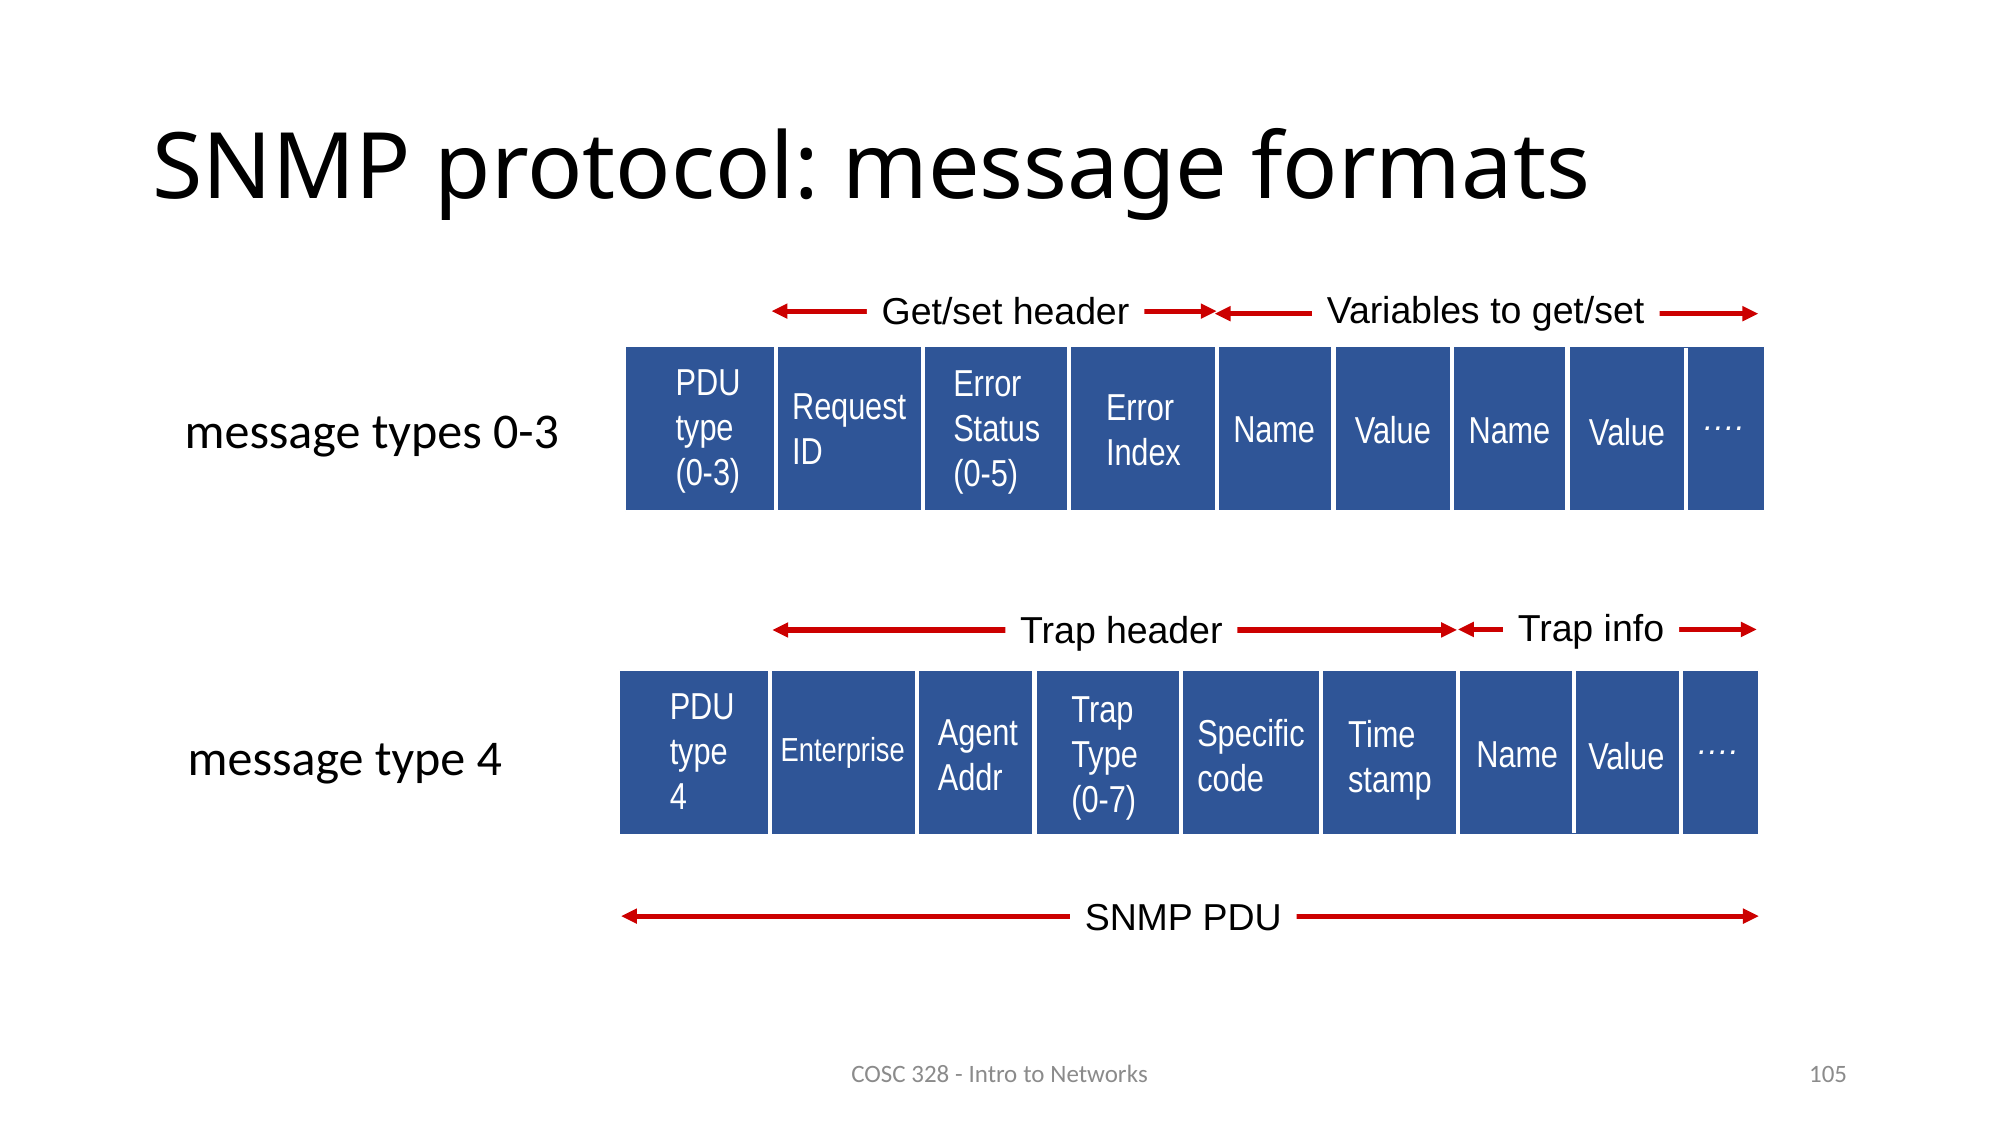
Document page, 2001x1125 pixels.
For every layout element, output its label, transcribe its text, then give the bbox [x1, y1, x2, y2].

text_box message types 0-3 [169, 391, 574, 466]
text_box SNMP PDU [1070, 917, 1297, 946]
text_box [625, 346, 921, 512]
title SNMP protocol: message formats [137, 59, 1863, 278]
text_box Request ID [777, 374, 922, 480]
slide_number 105 [1412, 1042, 1863, 1103]
text_box Name [1453, 399, 1566, 459]
text_box Variables to get/set [1312, 279, 1660, 313]
text_box …. [1688, 405, 1760, 445]
text_box [1454, 346, 1765, 512]
text_box [1336, 346, 1450, 512]
text_box Get/set header [866, 279, 1145, 311]
text_box PDU type (0-3) [660, 350, 756, 501]
text_box Value [1574, 400, 1680, 461]
text_box Value [1339, 399, 1446, 459]
text_box Name [1218, 397, 1330, 458]
text_box Get/set header [866, 312, 1145, 340]
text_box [171, 596, 1759, 839]
text_box Error Index [1091, 375, 1196, 481]
text_box Error Status (0-5) [938, 351, 1056, 501]
footer COSC 328 - Intro to Networks [662, 1042, 1338, 1103]
text_box SNMP PDU [1070, 885, 1297, 916]
text_box Variables to get/set [1312, 314, 1660, 339]
text_box [925, 346, 1331, 512]
